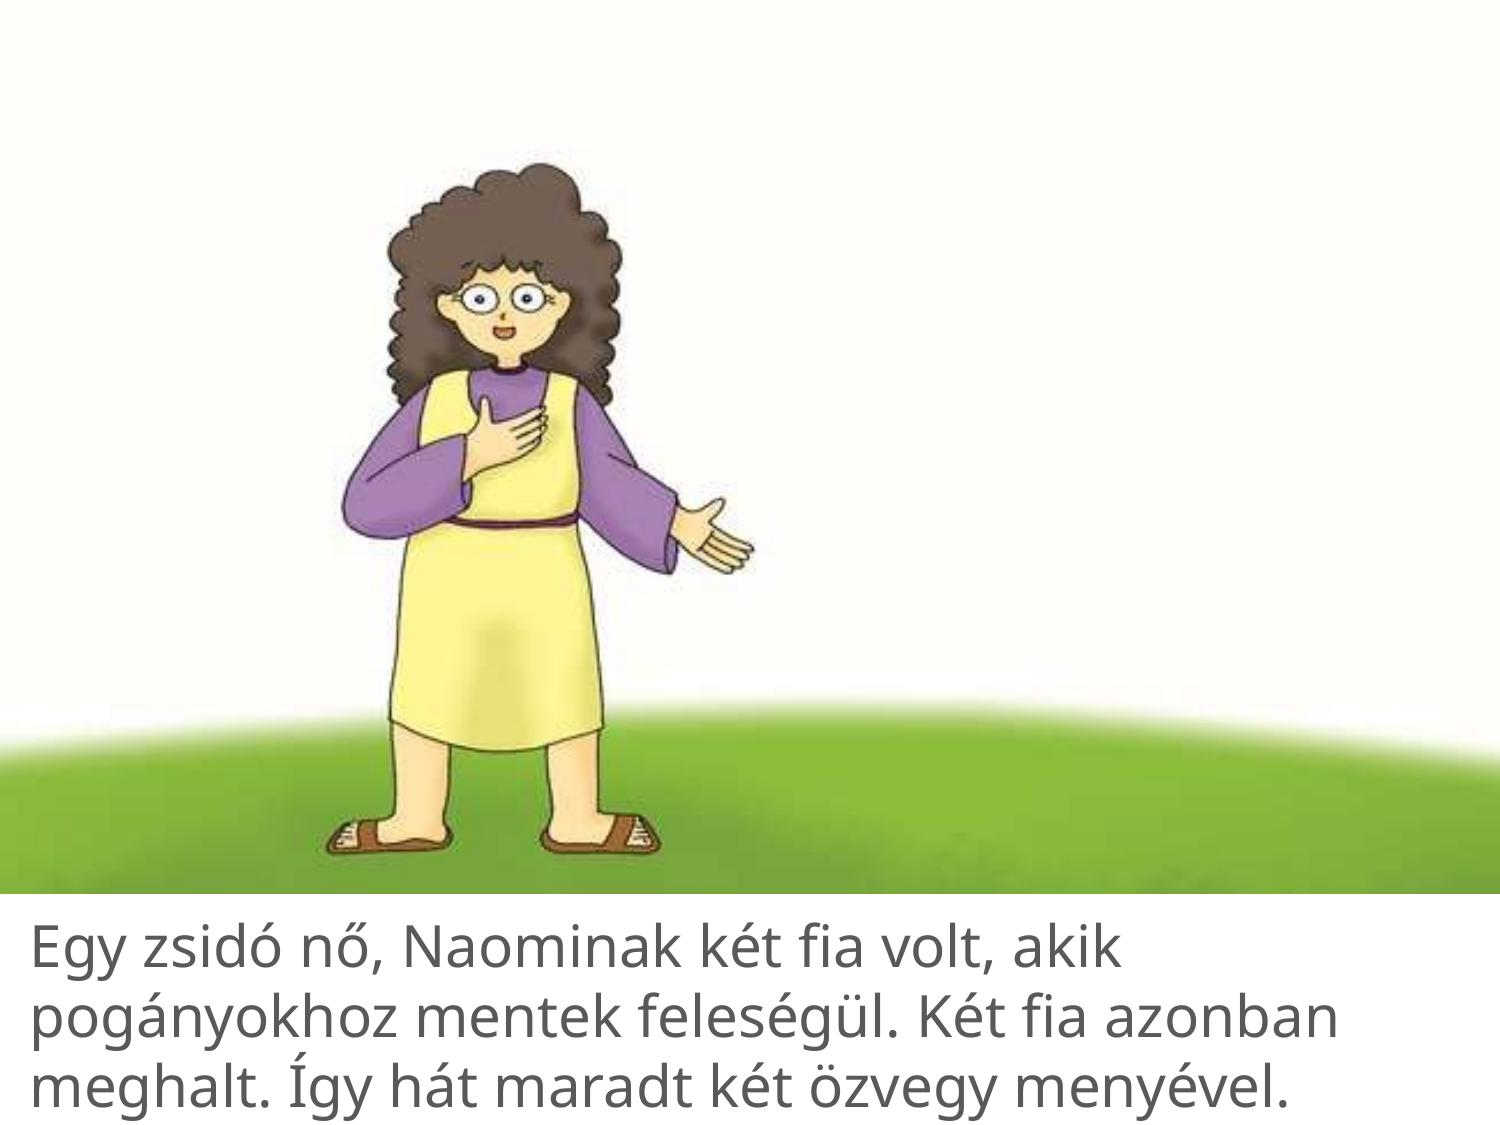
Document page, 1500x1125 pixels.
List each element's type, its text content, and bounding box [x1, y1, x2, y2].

text_box Egy zsidó nő, Naominak két fia volt, akik pogányokhoz mentek feleségül. Két fia azonban meghalt. Így hát maradt két özvegy menyével. [14, 901, 1486, 1125]
picture [0, 1, 1500, 894]
